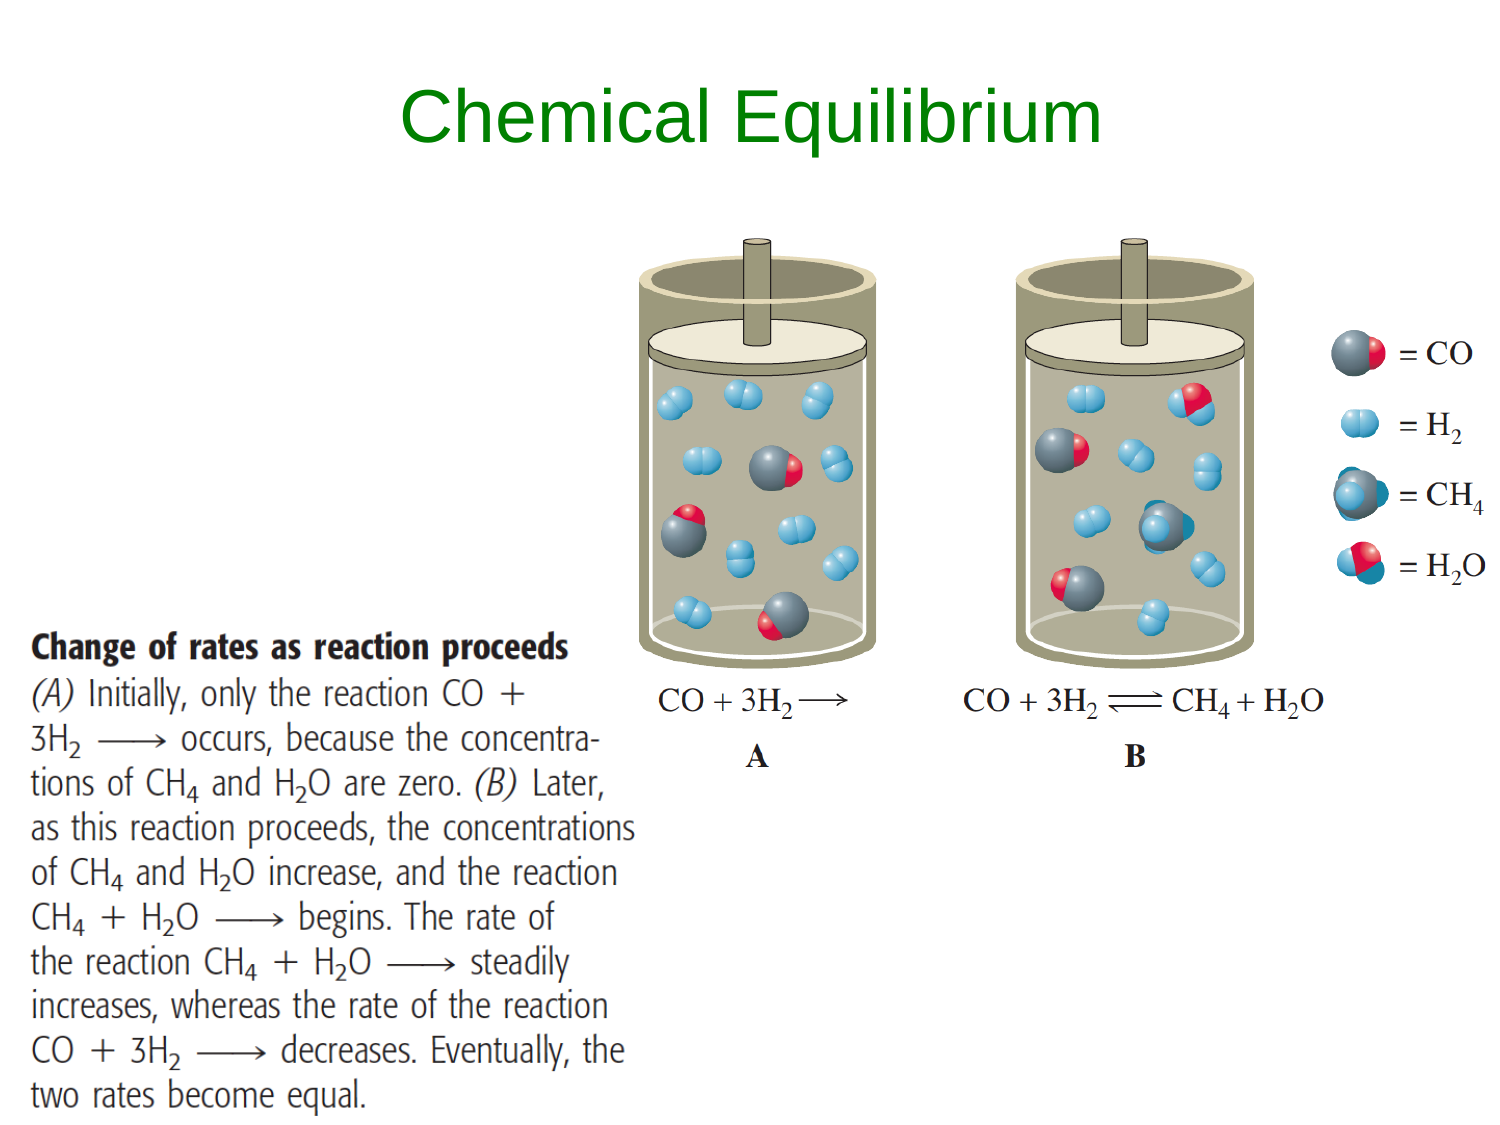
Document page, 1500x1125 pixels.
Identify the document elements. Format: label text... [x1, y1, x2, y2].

picture [8, 228, 1496, 1119]
title Chemical Equilibrium [50, 18, 1454, 207]
